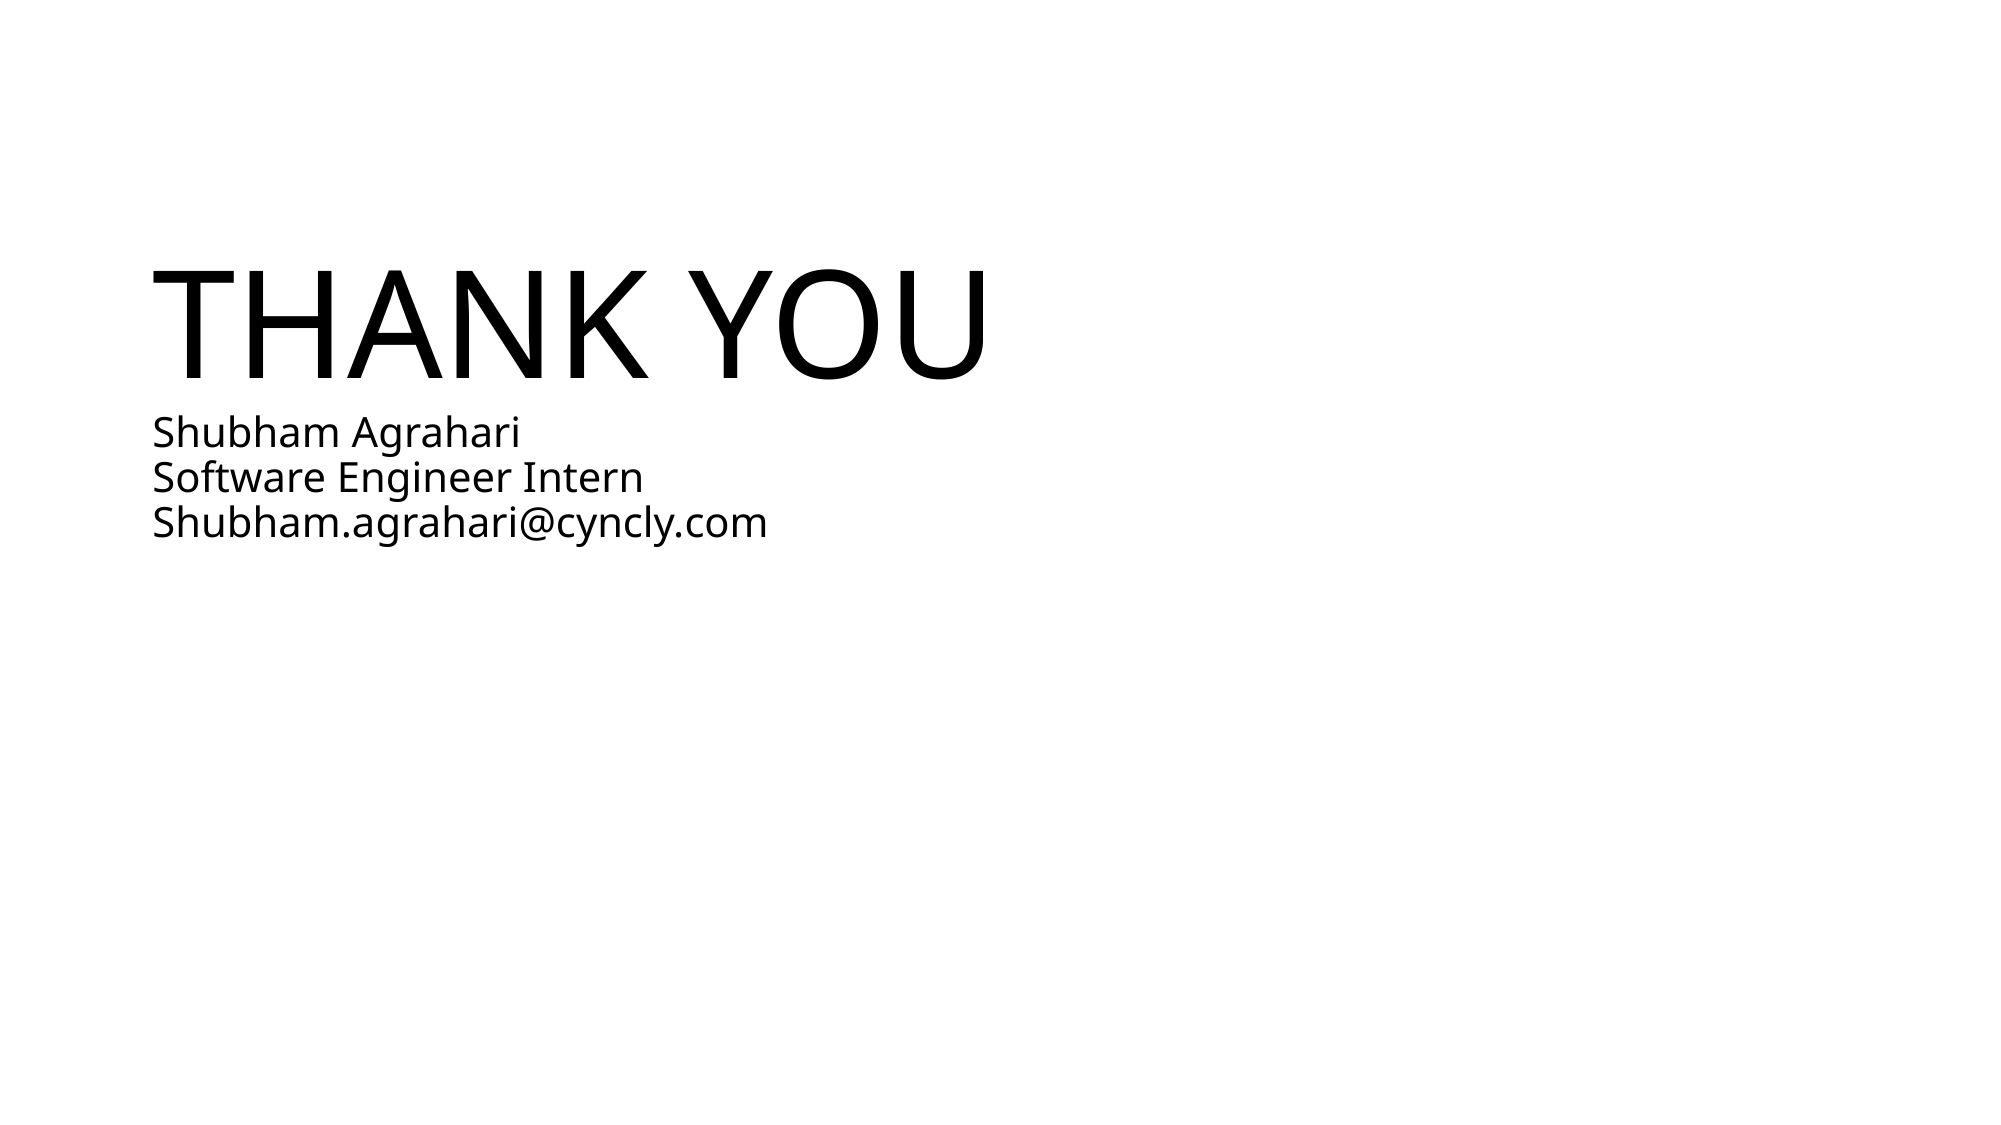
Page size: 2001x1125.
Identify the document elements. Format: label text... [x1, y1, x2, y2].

title THANK YOU Shubham Agrahari Software Engineer Intern Shubham.agrahari@cyncly.com [137, 59, 1863, 846]
